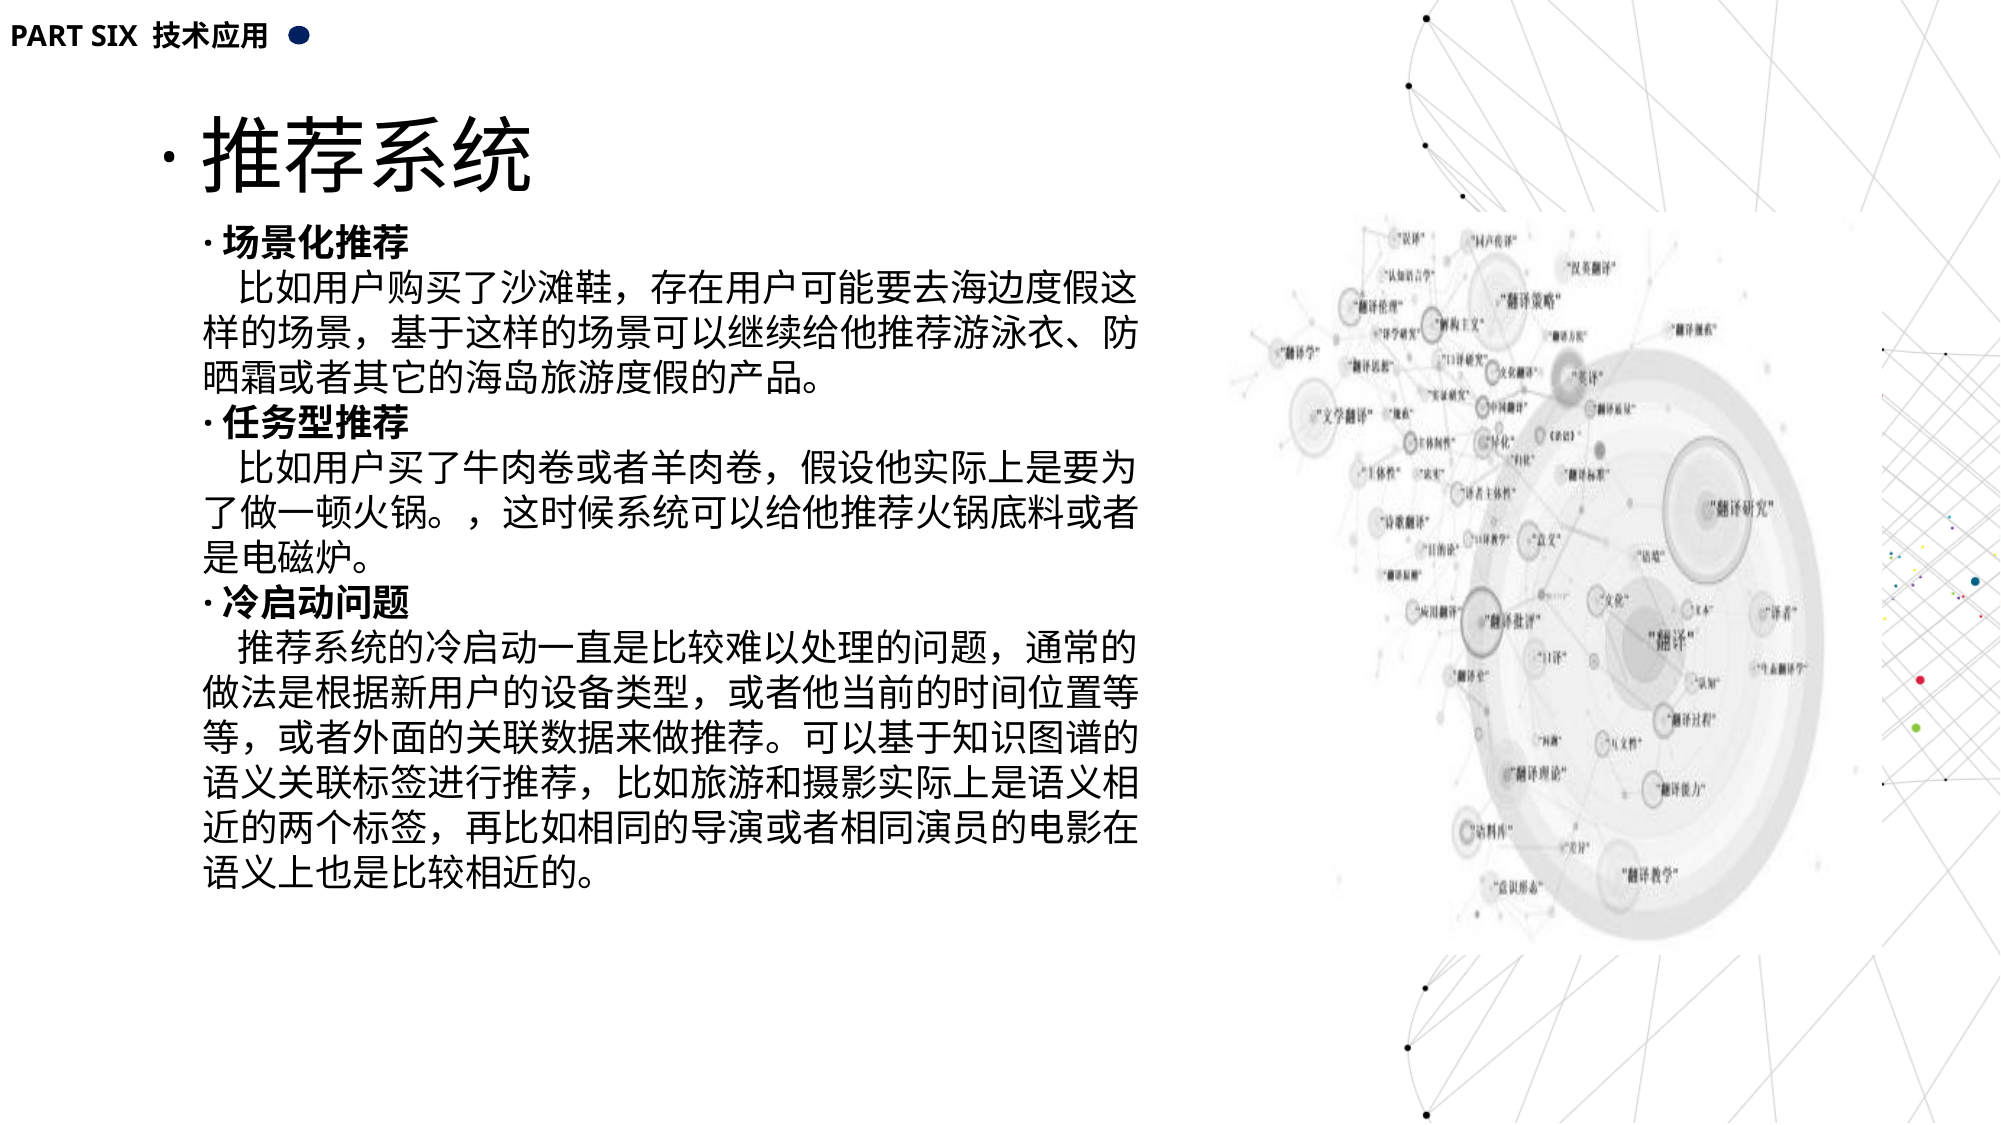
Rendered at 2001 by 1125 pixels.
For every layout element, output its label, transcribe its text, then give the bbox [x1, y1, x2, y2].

picture [1158, 0, 2001, 1123]
text_box [287, 24, 311, 46]
text_box ·场景化推荐 比如用户购买了沙滩鞋，存在用户可能要去海边度假这样的场景，基于这样的场景可以继续给他推荐游泳衣、防晒霜或者其它的海岛旅游度假的产品。 ·任务型推荐 比如用户买了牛肉卷或者羊肉卷，假设他实际上是要为了做一顿火锅。，这时候系统可以给他推荐火锅底料或者是电磁炉。 ·冷启动问题 推荐系统的冷启动一直是比较难以处理的问题，通常的做法是根据新用户的设备类型，或者他当前的时间位置等等，或者外面的关联数据来做推荐。可以基于知识图谱的语义关联标签进行推荐，比如旅游和摄影实际上是语义相近的两个标签，再比如相同的导演或者相同演员的电影在语义上也是比较相近的。 [188, 212, 1158, 947]
text_box ·推荐系统 [143, 31, 1857, 256]
text_box PART SIX 技术应用 [0, 9, 285, 60]
